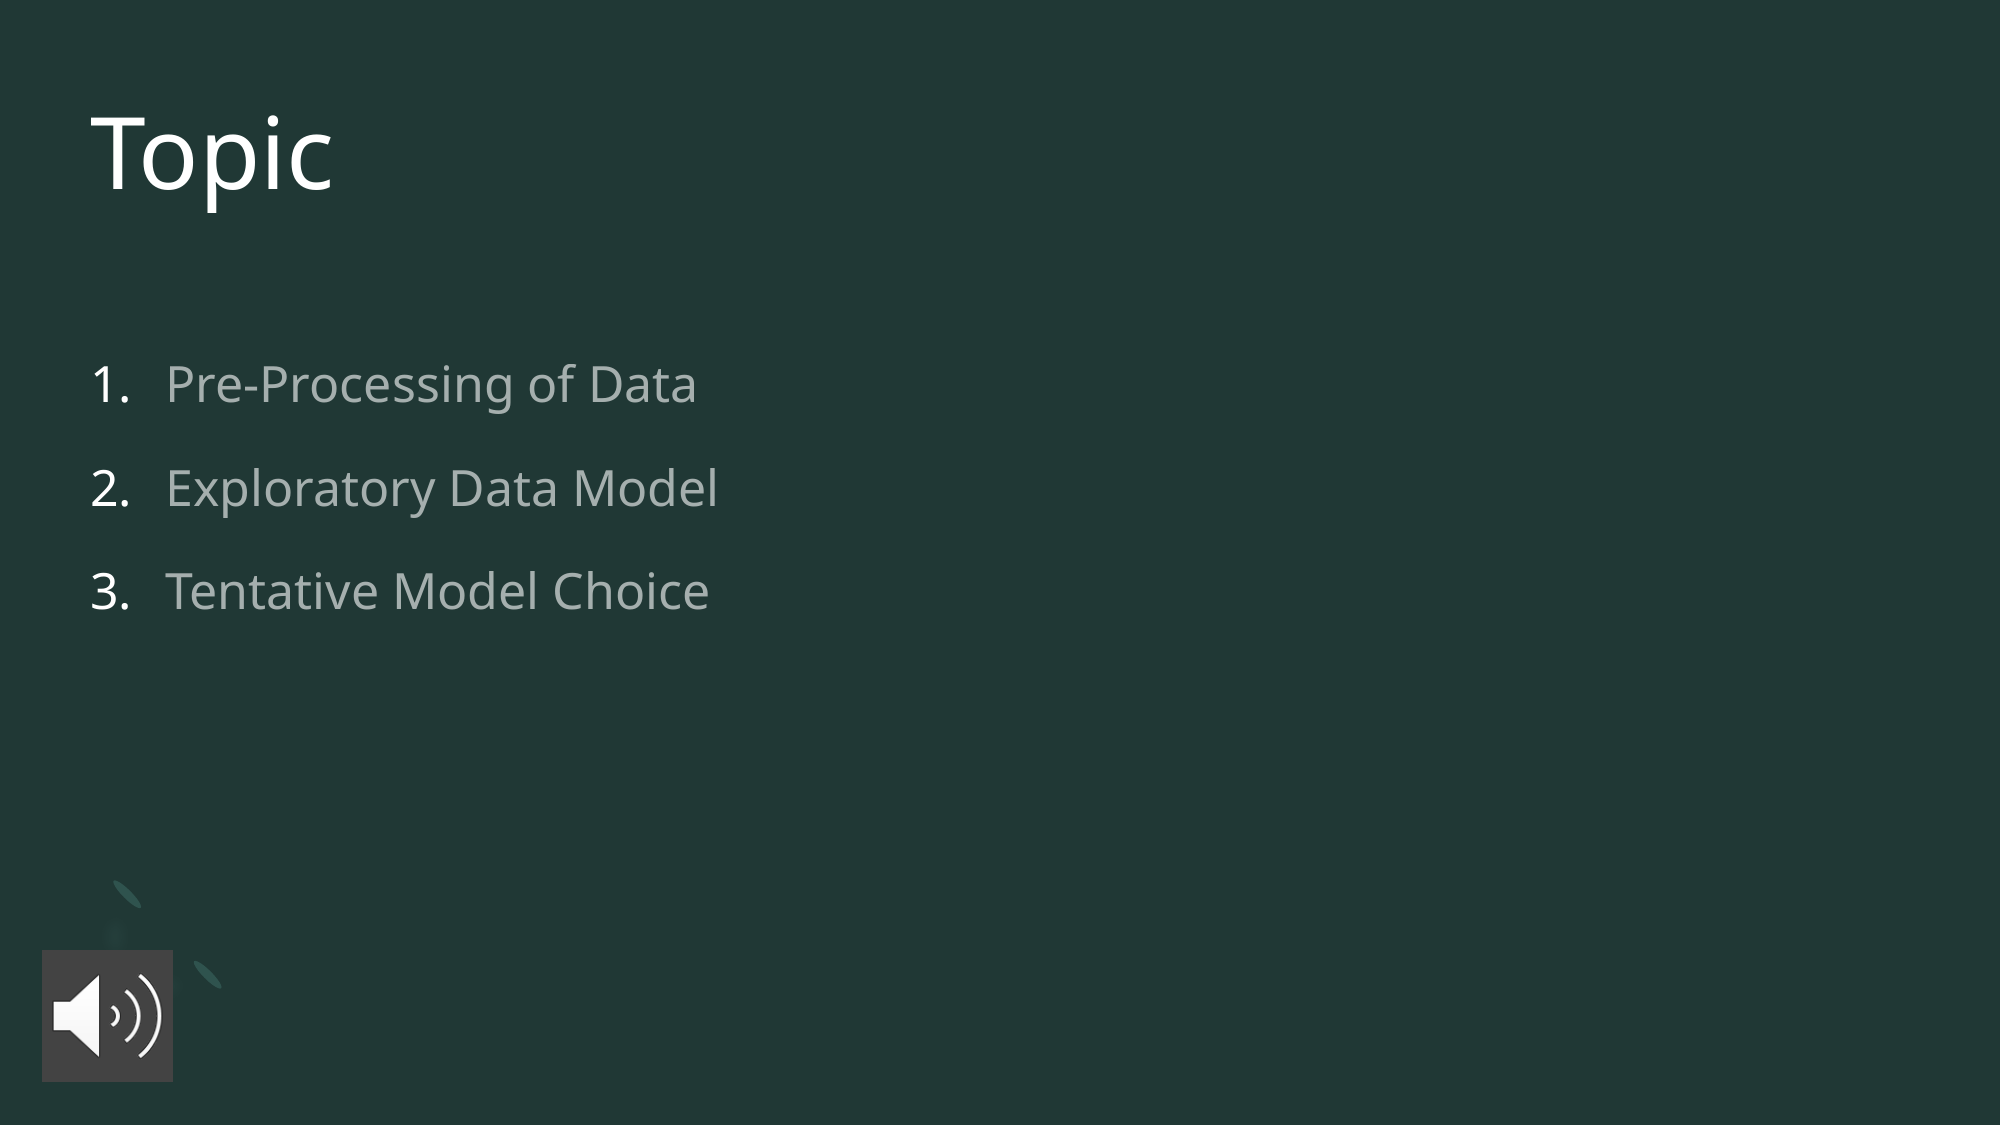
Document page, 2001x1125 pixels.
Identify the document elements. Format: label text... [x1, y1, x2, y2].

picture [40, 949, 175, 1083]
list Pre-Processing of Data Exploratory Data Model Tentative Model Choice [90, 346, 1910, 1000]
title Topic [90, 90, 1910, 309]
